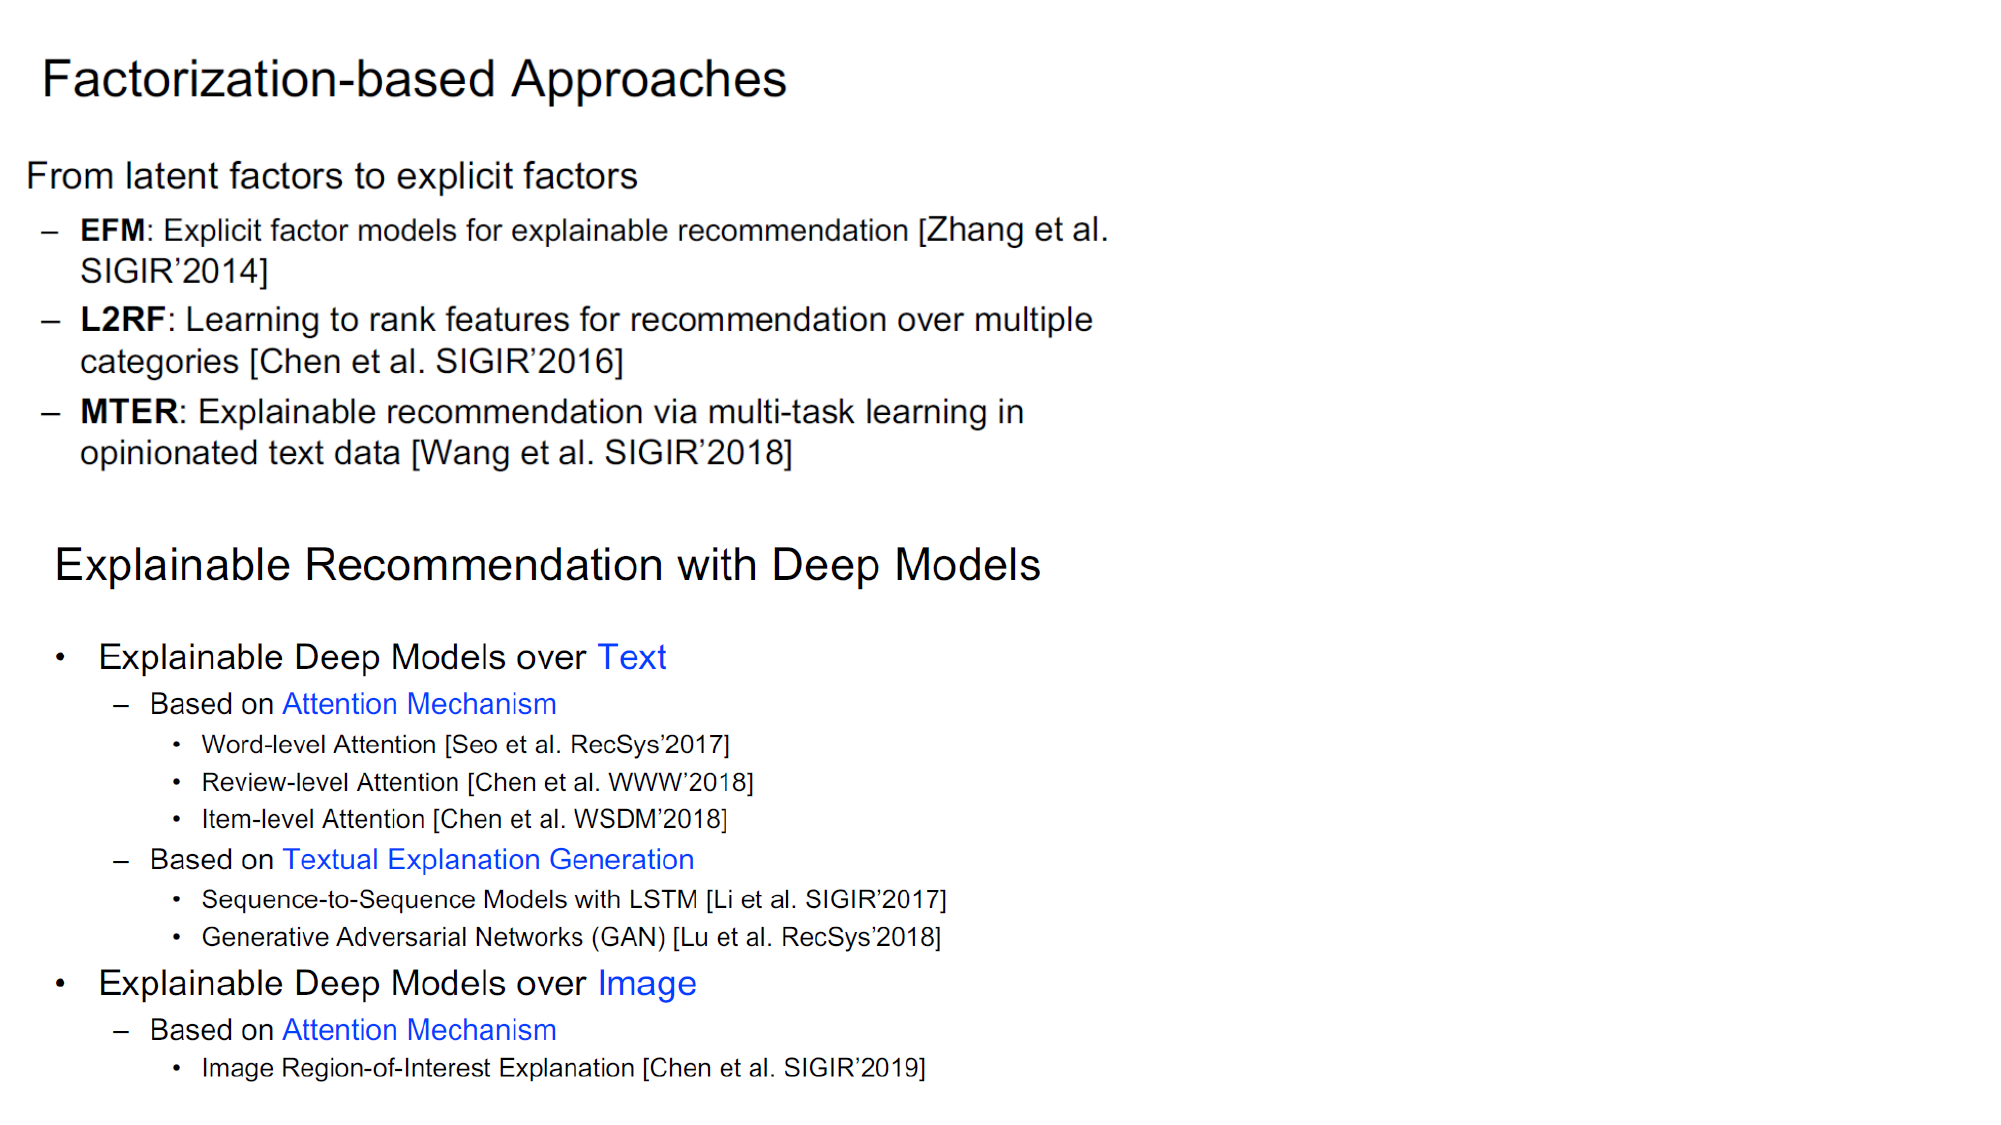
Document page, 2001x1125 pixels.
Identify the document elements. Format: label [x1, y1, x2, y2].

picture [32, 535, 1117, 1107]
picture [0, 42, 1150, 497]
